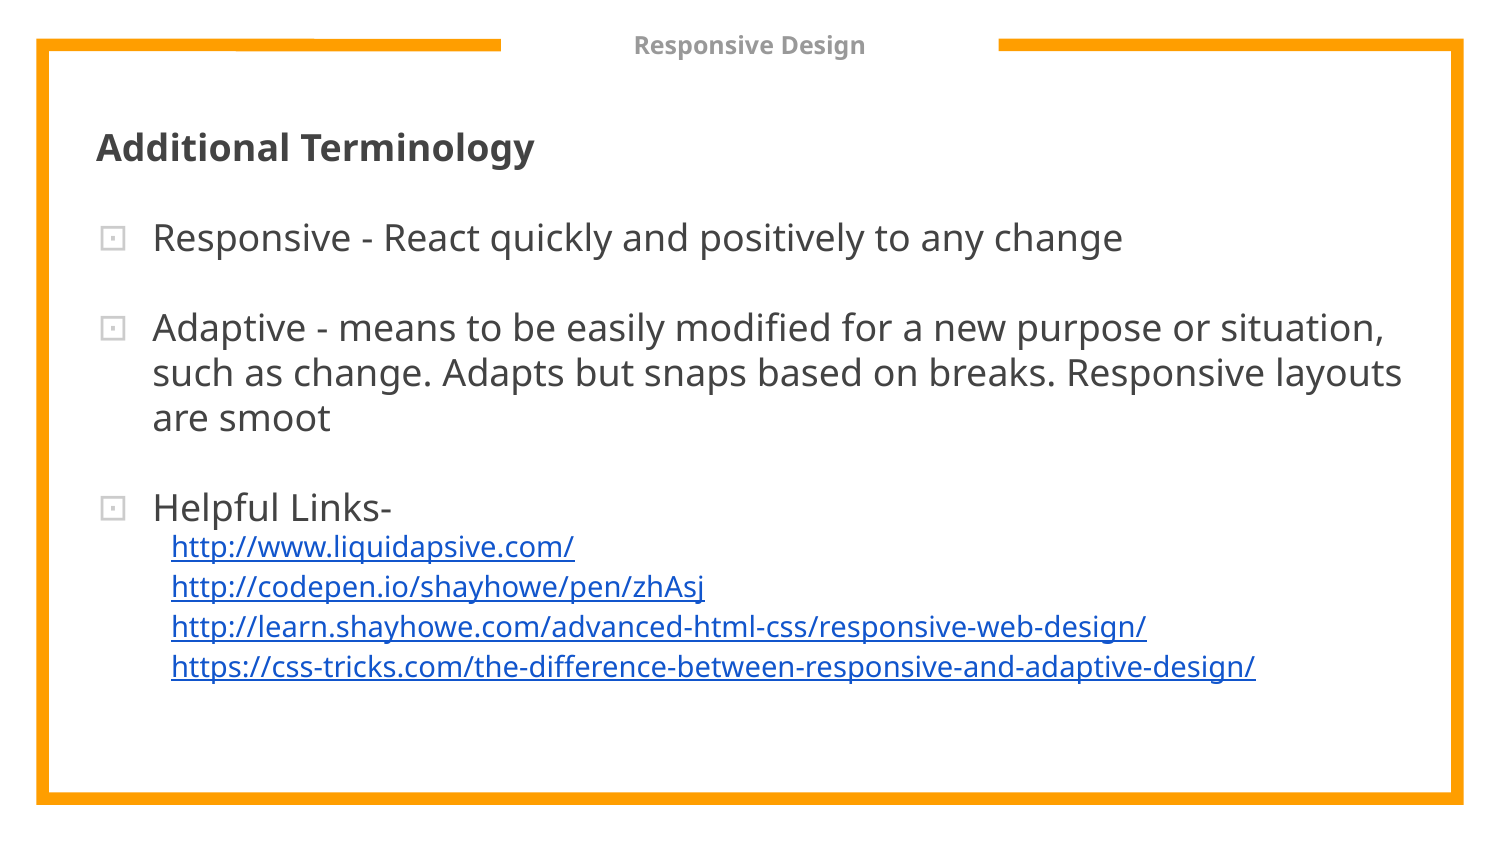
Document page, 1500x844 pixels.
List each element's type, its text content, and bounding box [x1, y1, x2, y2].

list Additional Terminology Responsive - React quickly and positively to any change Adaptive - means to be easily modified for a new purpose or situation, such as change. Adapts but snaps based on breaks. Responsive layouts are smoot Helpful Links- http://www.liquidapsive.com/ http://codepen.io/shayhowe/pen/zhAsj http://learn.shayhowe.com/advanced-html-css/responsive-web-design/ https://css-tricks.com/the-difference-between-responsive-and-adaptive-design/ [81, 108, 1427, 609]
title Responsive Design [501, 15, 999, 92]
